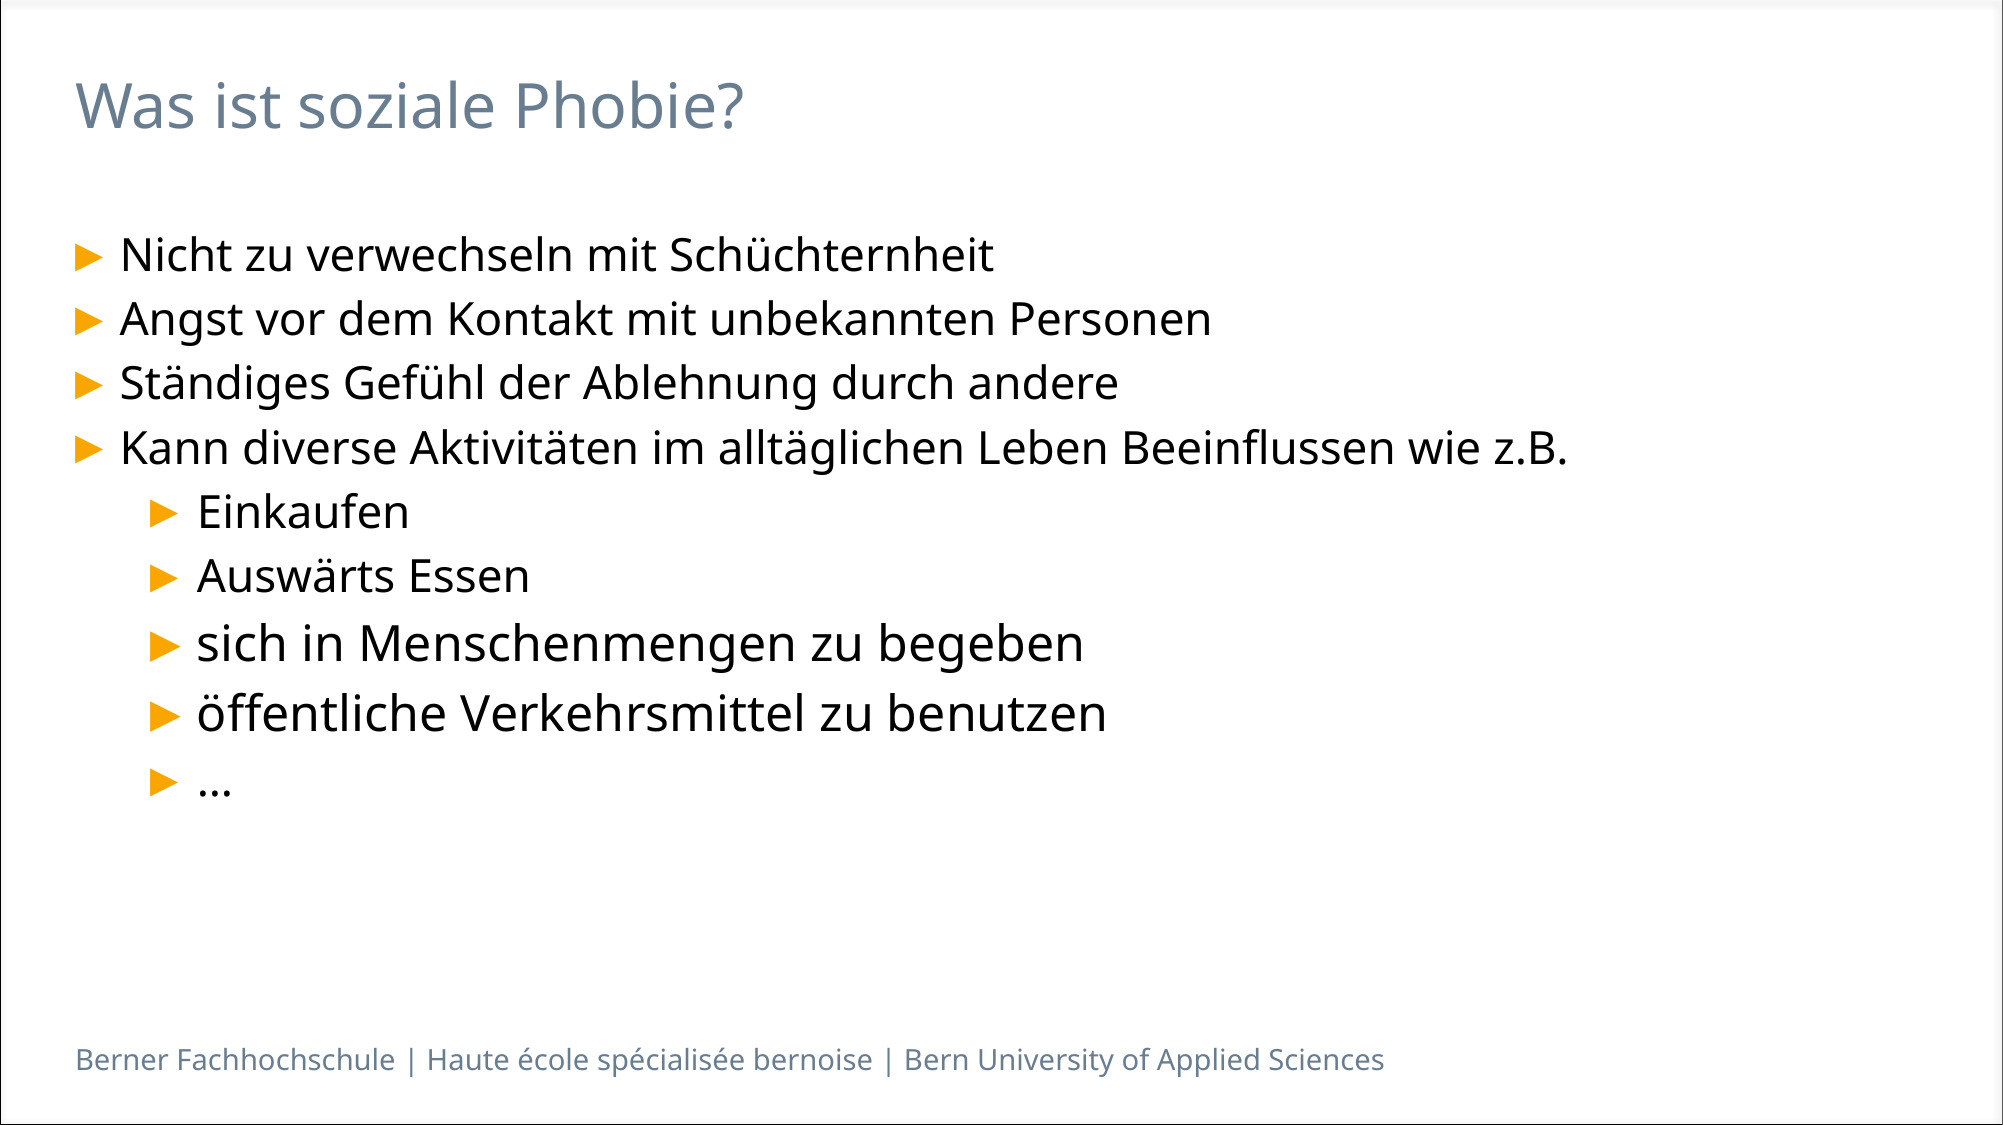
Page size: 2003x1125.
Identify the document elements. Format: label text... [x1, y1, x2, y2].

list Nicht zu verwechseln mit Schüchternheit Angst vor dem Kontakt mit unbekannten Personen Ständiges Gefühl der Ablehnung durch andere Kann diverse Aktivitäten im alltäglichen Leben Beeinflussen wie z.B. Einkaufen Auswärts Essen sich in Menschenmengen zu begeben öffentliche Verkehrsmittel zu benutzen … [75, 218, 1921, 1004]
title Was ist soziale Phobie? [75, 59, 1921, 148]
